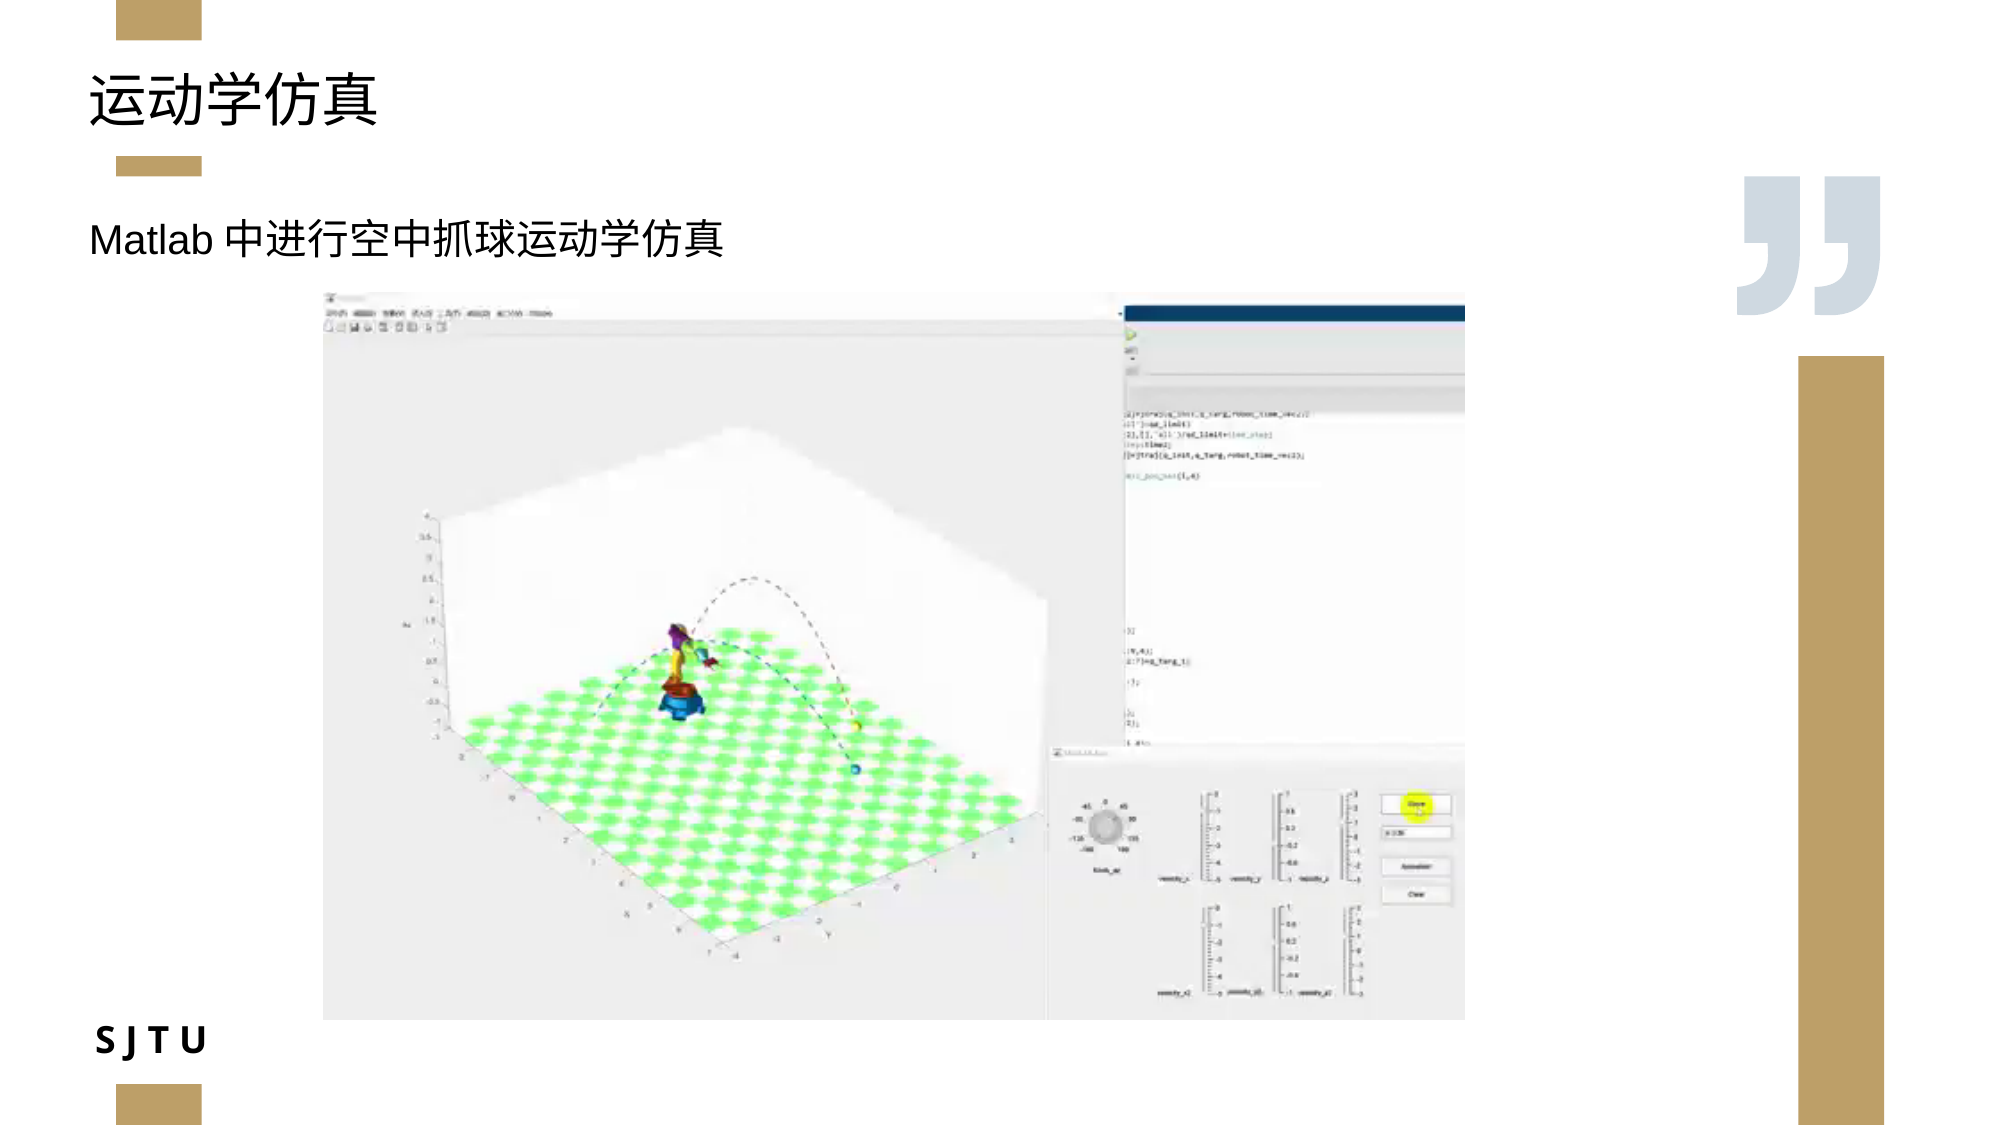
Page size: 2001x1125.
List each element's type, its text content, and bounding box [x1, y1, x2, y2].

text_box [322, 291, 1466, 1021]
text_box Matlab中进行空中抓球运动学仿真 [73, 190, 796, 270]
slide_number 21 [1412, 1042, 1863, 1103]
text_box 运动学仿真 [73, 55, 1886, 141]
